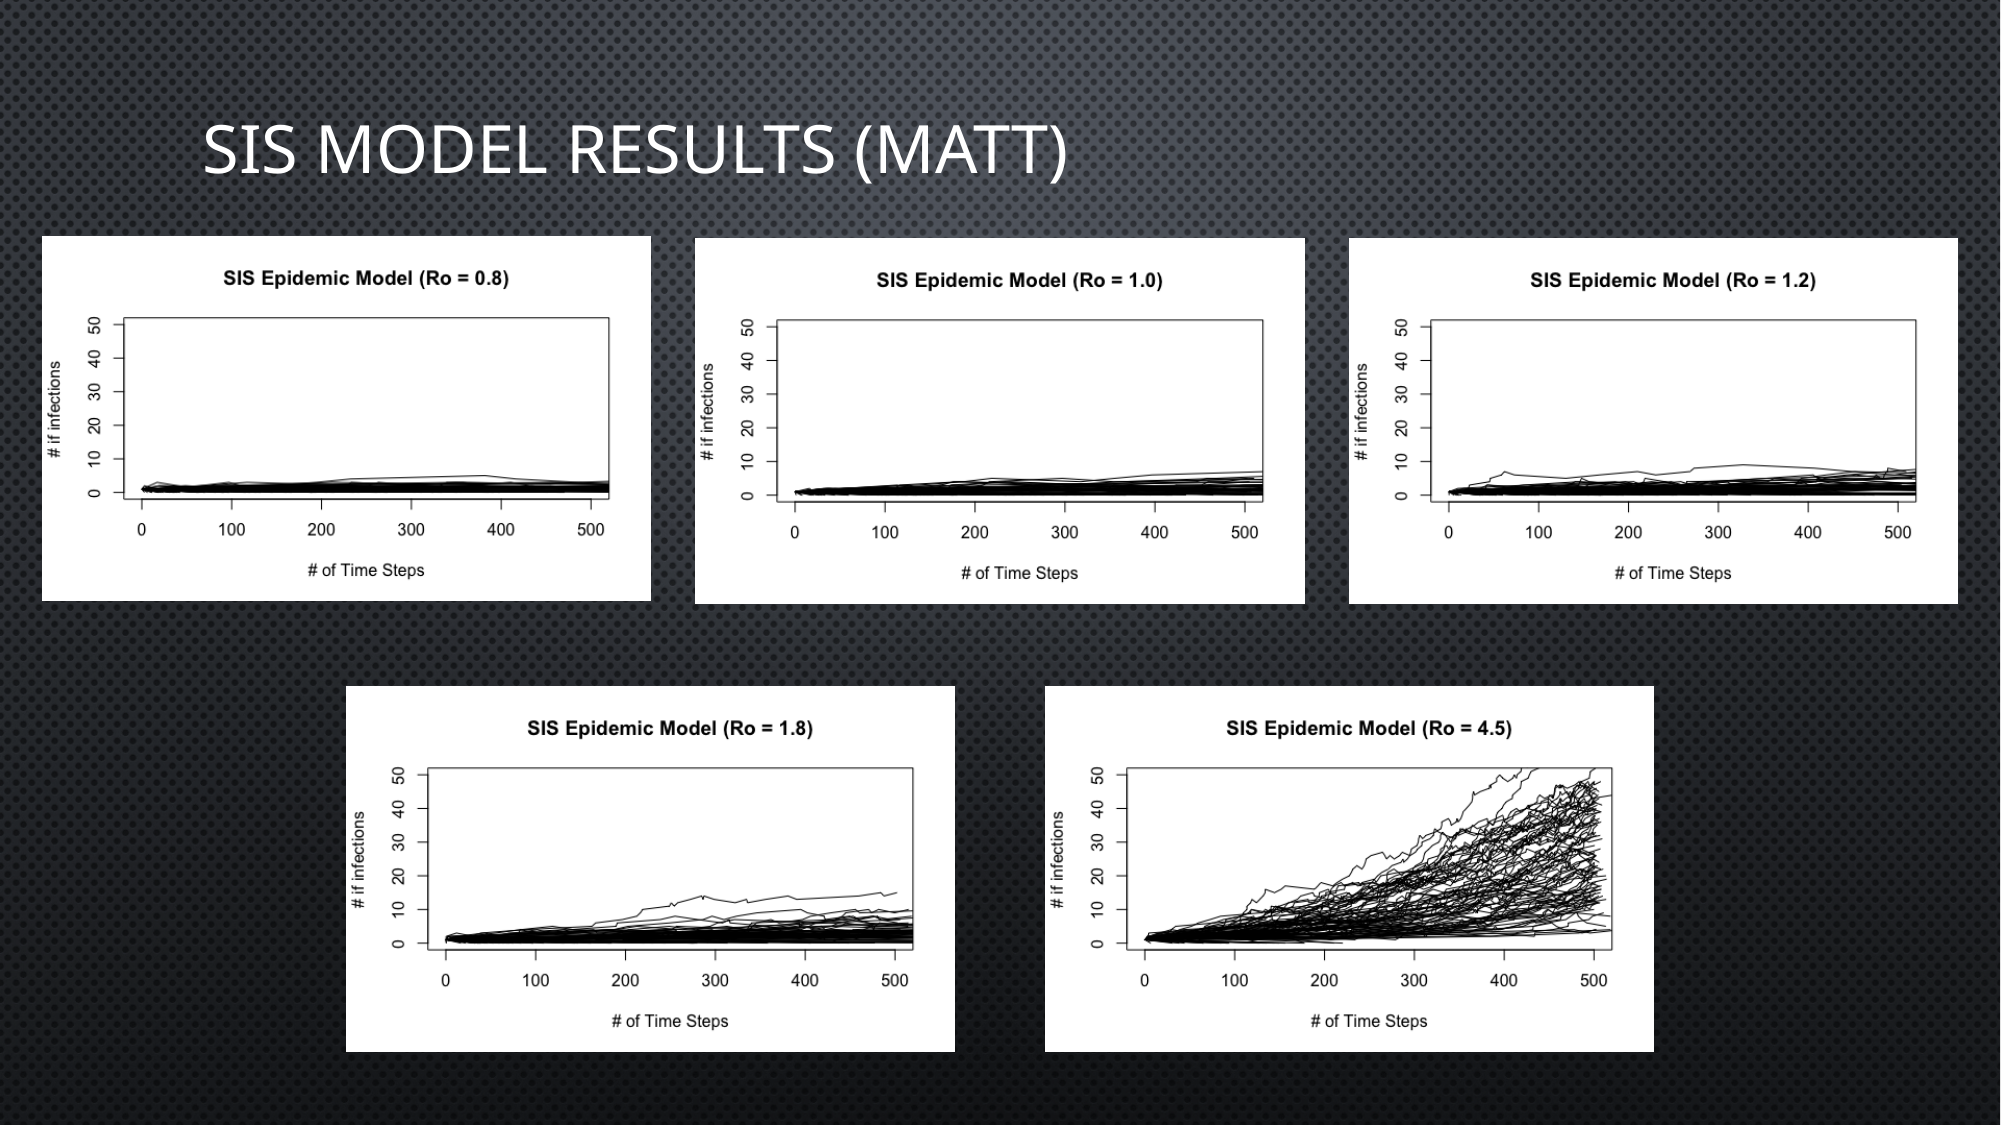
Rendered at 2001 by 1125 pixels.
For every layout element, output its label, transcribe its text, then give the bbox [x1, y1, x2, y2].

picture [695, 238, 1305, 604]
picture [42, 236, 652, 602]
picture [346, 686, 956, 1052]
picture [1348, 238, 1958, 604]
title SIS Model Results (Matt) [187, 73, 1813, 220]
picture [1044, 686, 1654, 1052]
